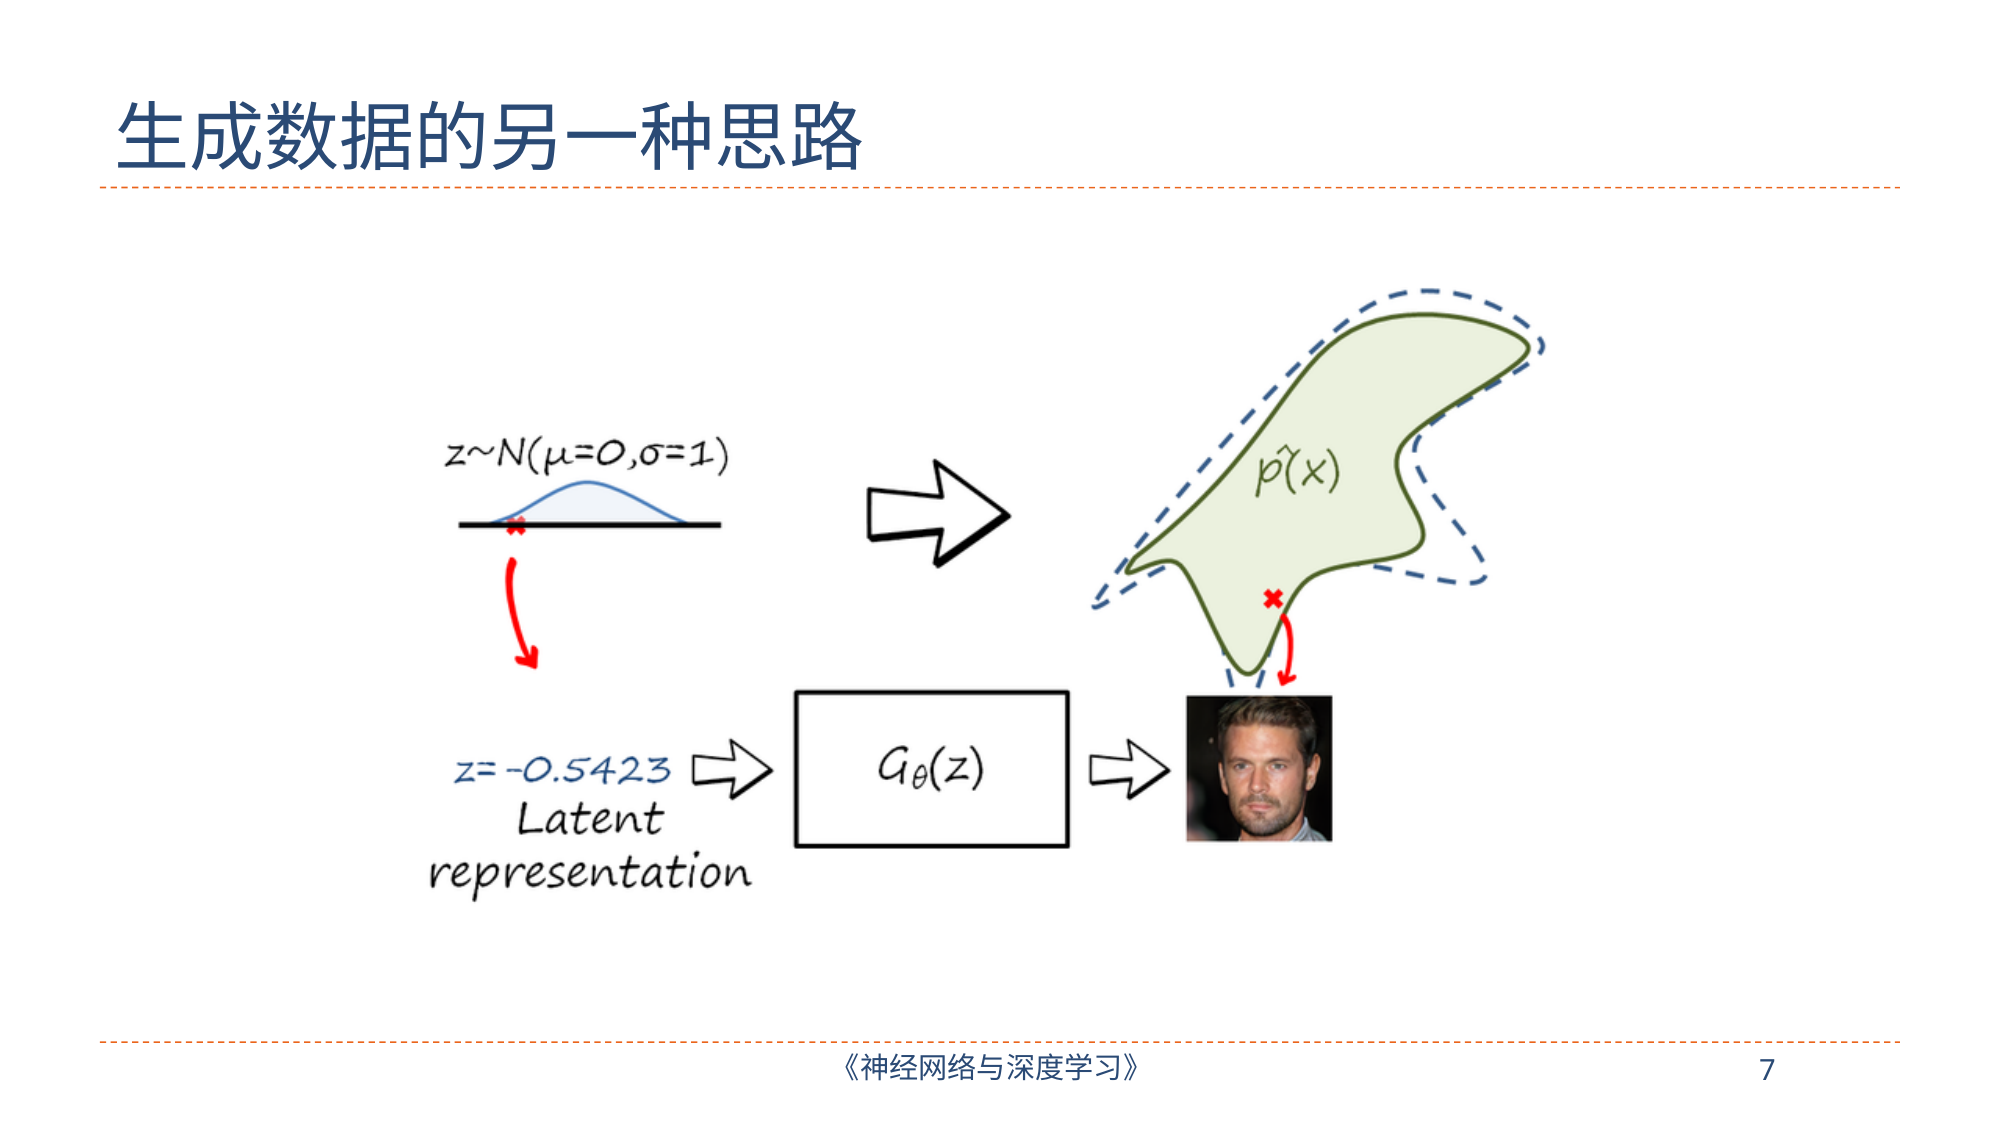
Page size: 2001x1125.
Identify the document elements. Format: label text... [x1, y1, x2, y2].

picture [399, 287, 1547, 913]
title 生成数据的另一种思路 [99, 24, 1900, 188]
